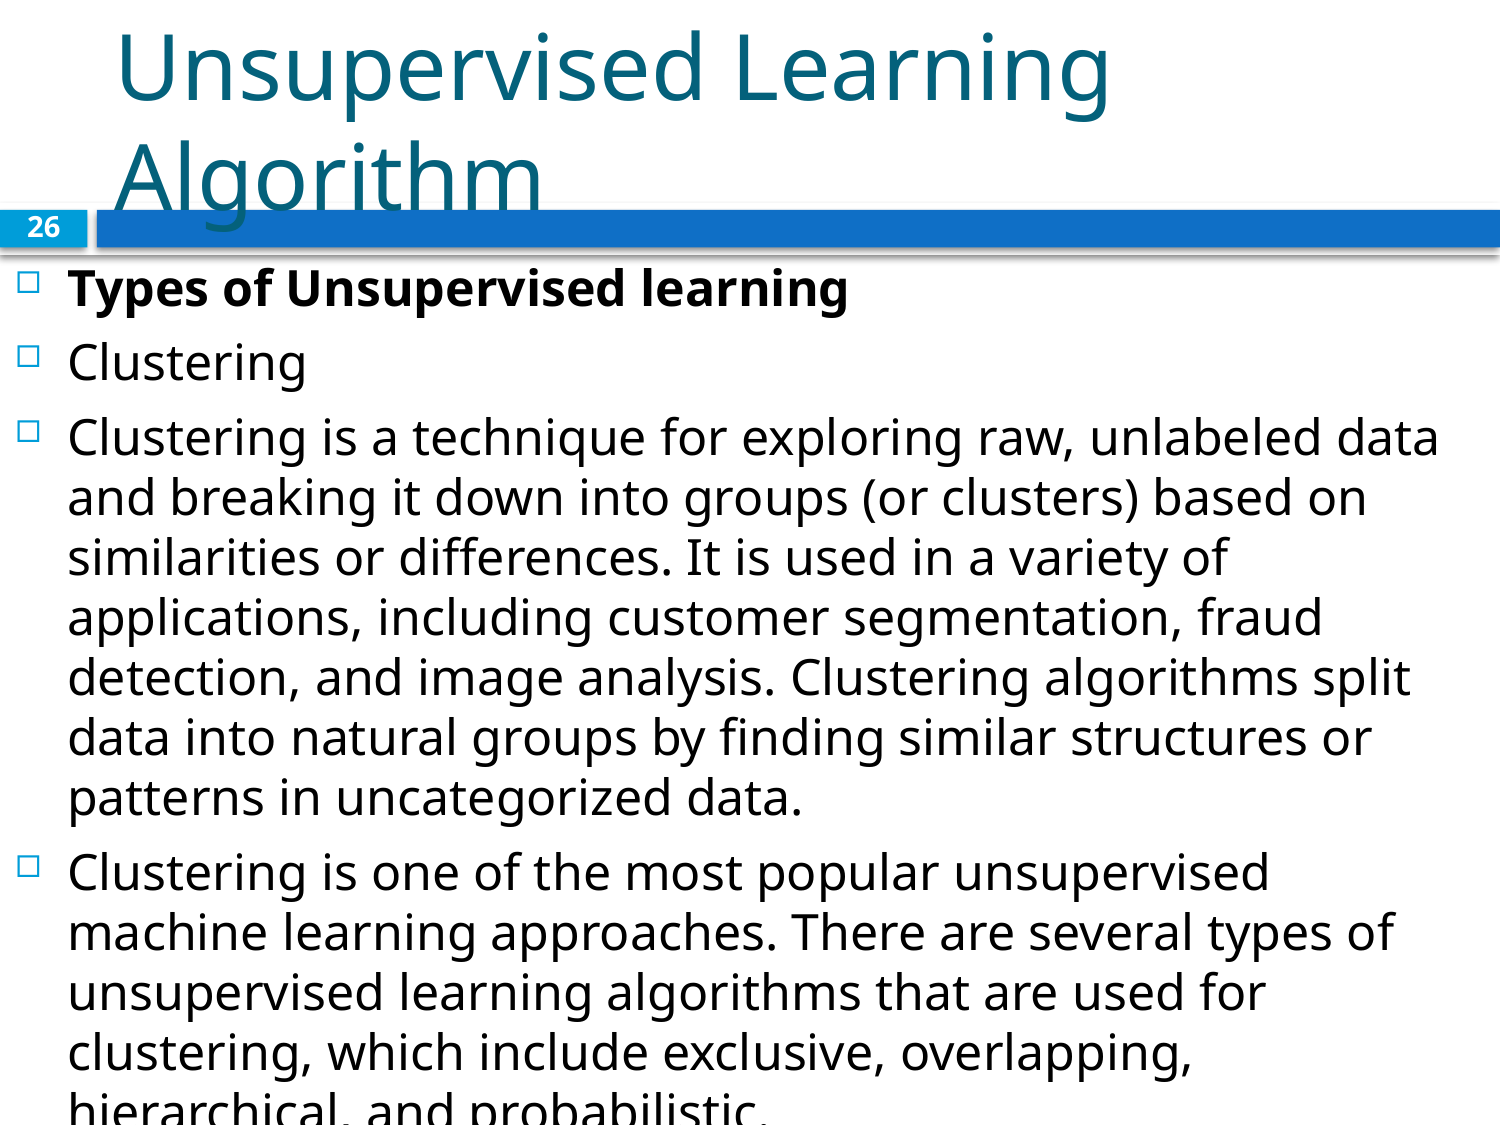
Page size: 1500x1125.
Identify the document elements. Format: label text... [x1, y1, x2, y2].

slide_number 26 [0, 208, 88, 249]
title Unsupervised Learning Algorithm [99, 37, 1438, 201]
list Types of Unsupervised learning Clustering Clustering is a technique for exploring raw, unlabeled data and breaking it down into groups (or clusters) based on similarities or differences. It is used in a variety of applications, including customer segmentation, fraud detection, and image analysis. Clustering algorithms split data into natural groups by finding similar structures or patterns in uncategorized data. Clustering is one of the most popular unsupervised machine learning approaches. There are several types of unsupervised learning algorithms that are used for clustering, which include exclusive, overlapping, hierarchical, and probabilistic. [0, 248, 1500, 1125]
